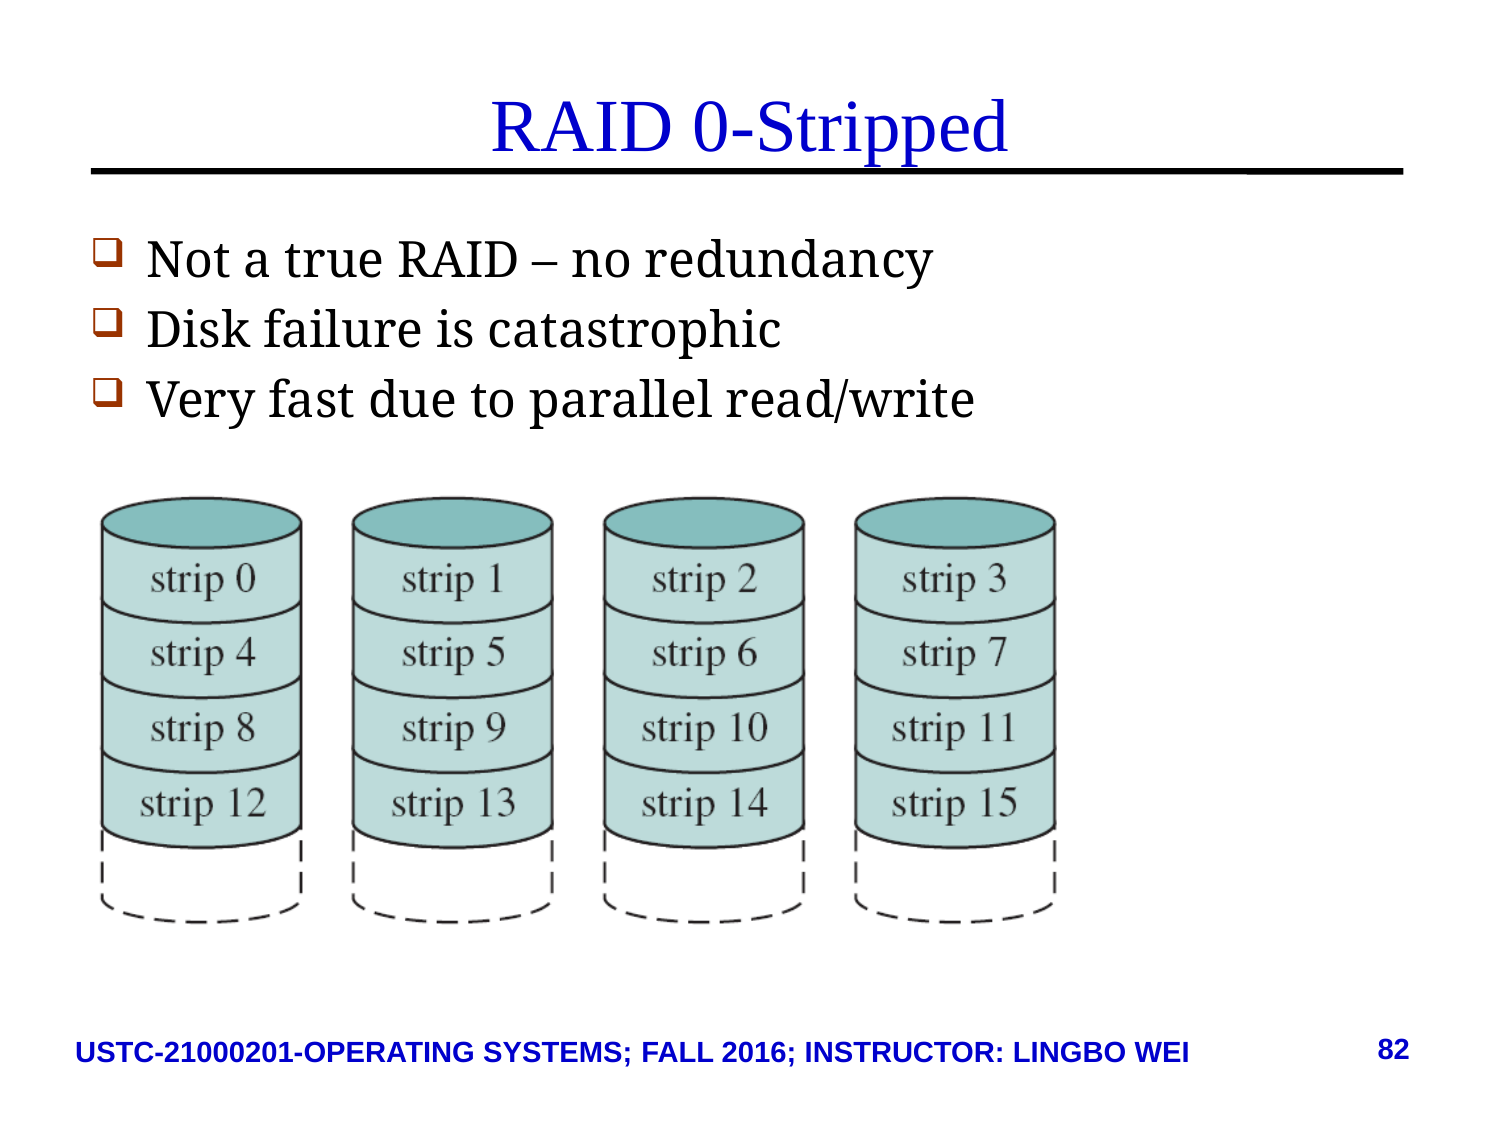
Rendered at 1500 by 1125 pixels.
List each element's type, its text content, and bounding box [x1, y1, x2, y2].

slide_number 82 [1273, 1022, 1426, 1102]
title RAID 0-Stripped [74, 27, 1426, 216]
list Not a true RAID – no redundancy Disk failure is catastrophic Very fast due to parallel read/write [74, 219, 1426, 458]
footer USTC-21000201-OPERATING SYSTEMS; FALL 2016; INSTRUCTOR: LINGBO WEI [59, 1025, 1243, 1105]
picture [59, 480, 1079, 946]
